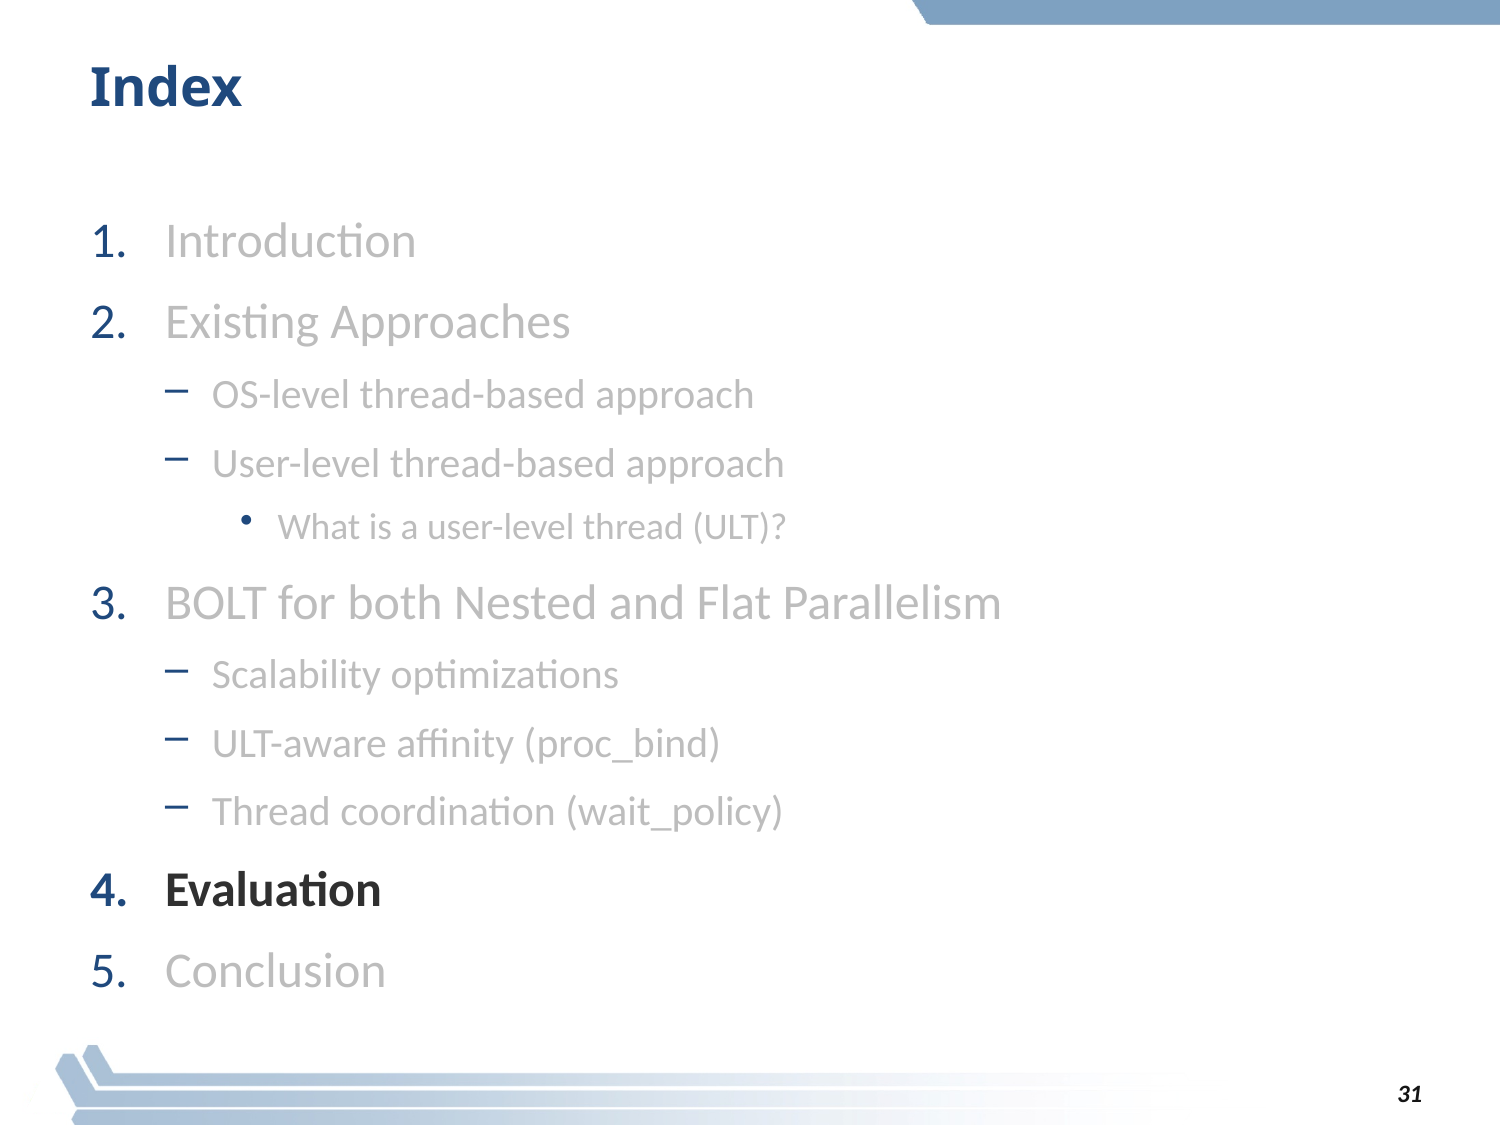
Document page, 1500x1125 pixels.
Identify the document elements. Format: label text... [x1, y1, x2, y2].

picture [0, 1037, 1500, 1125]
picture [0, 0, 1500, 26]
slide_number 31 [1275, 1072, 1438, 1113]
list Introduction Existing Approaches OS-level thread-based approach User-level thread-based approach What is a user-level thread (ULT)? BOLT for both Nested and Flat Parallelism Scalability optimizations ULT-aware affinity (proc_bind) Thread coordination (wait_policy) Evaluation Conclusion [74, 187, 1426, 1038]
title Index [74, 44, 1426, 176]
footer [324, 1074, 1213, 1116]
